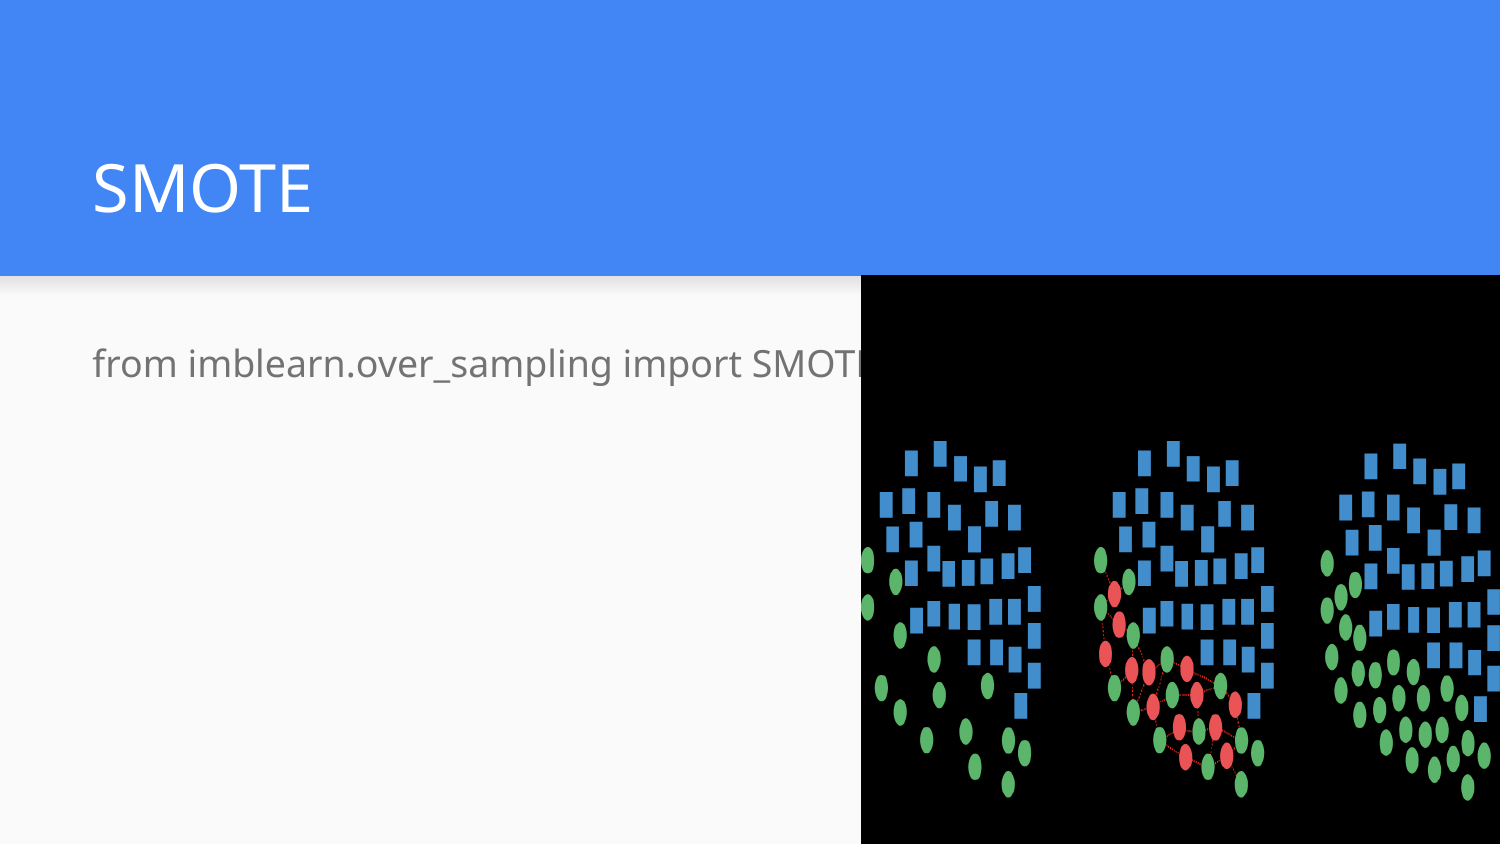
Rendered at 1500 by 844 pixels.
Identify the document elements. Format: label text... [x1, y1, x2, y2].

title SMOTE [77, 121, 1427, 248]
list from imblearn.over_sampling import SMOTE [77, 314, 856, 760]
picture [861, 274, 1500, 844]
